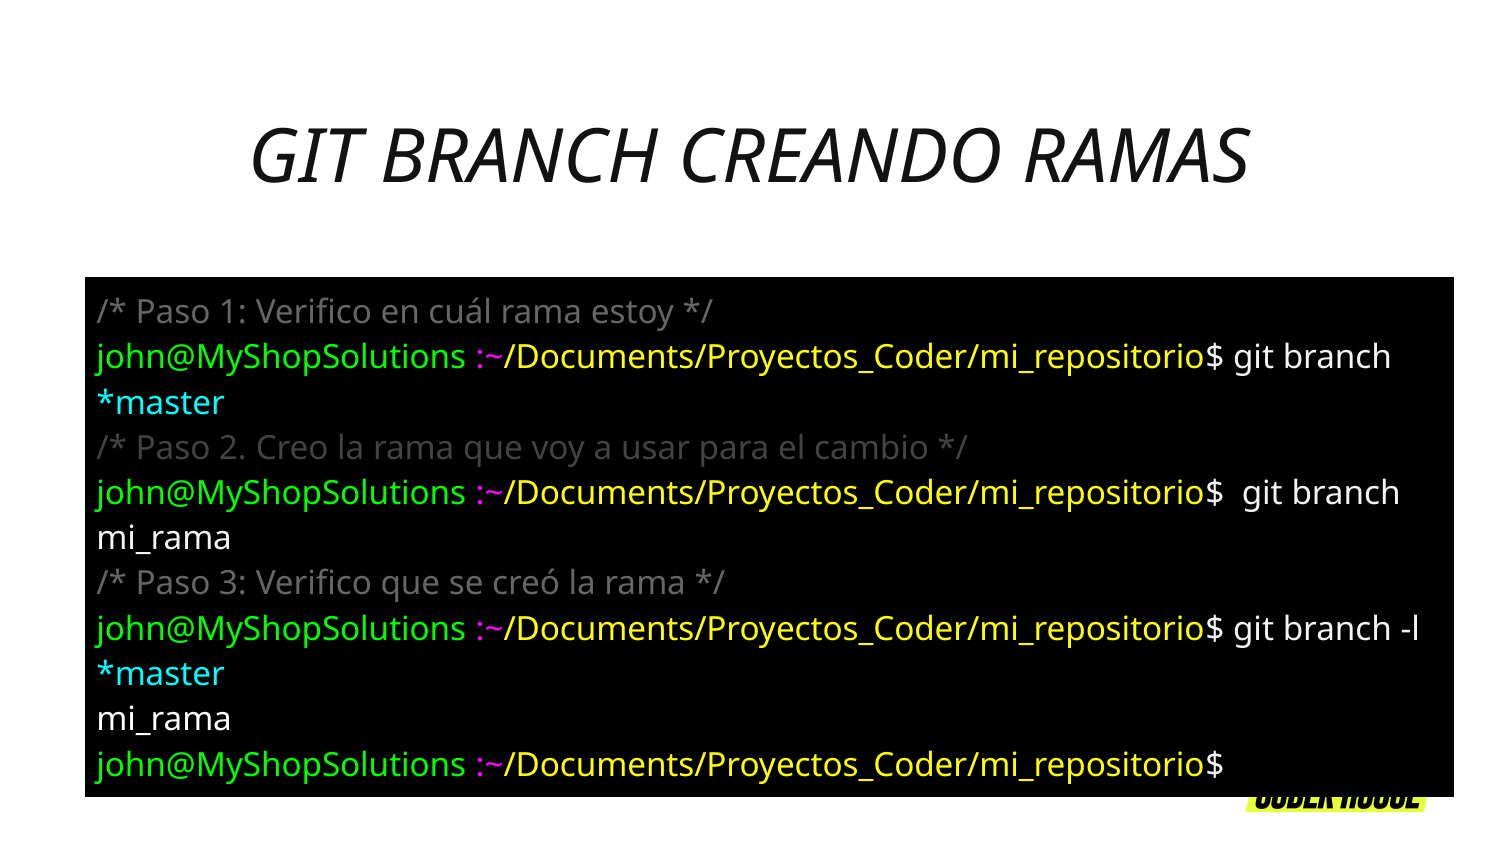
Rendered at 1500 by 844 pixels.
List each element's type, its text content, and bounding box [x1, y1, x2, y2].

picture [1241, 764, 1437, 819]
text_box GIT BRANCH CREANDO RAMAS [0, 92, 1500, 302]
table_header /* Paso 1: Verifico en cuál rama estoy */ john@MyShopSolutions :~/Documents/Proyectos_Coder/mi_repositorio$ git branch *master /* Paso 2. Creo la rama que voy a usar para el cambio */ john@MyShopSolutions :~/Documents/Proyectos_Coder/mi_repositorio$ git branch mi_rama /* Paso 3: Verifico que se creó la rama */ john@MyShopSolutions :~/Documents/Proyectos_Coder/mi_repositorio$ git branch -l *master mi_rama john@MyShopSolutions :~/Documents/Proyectos_Coder/mi_repositorio$ [87, 302, 1452, 795]
